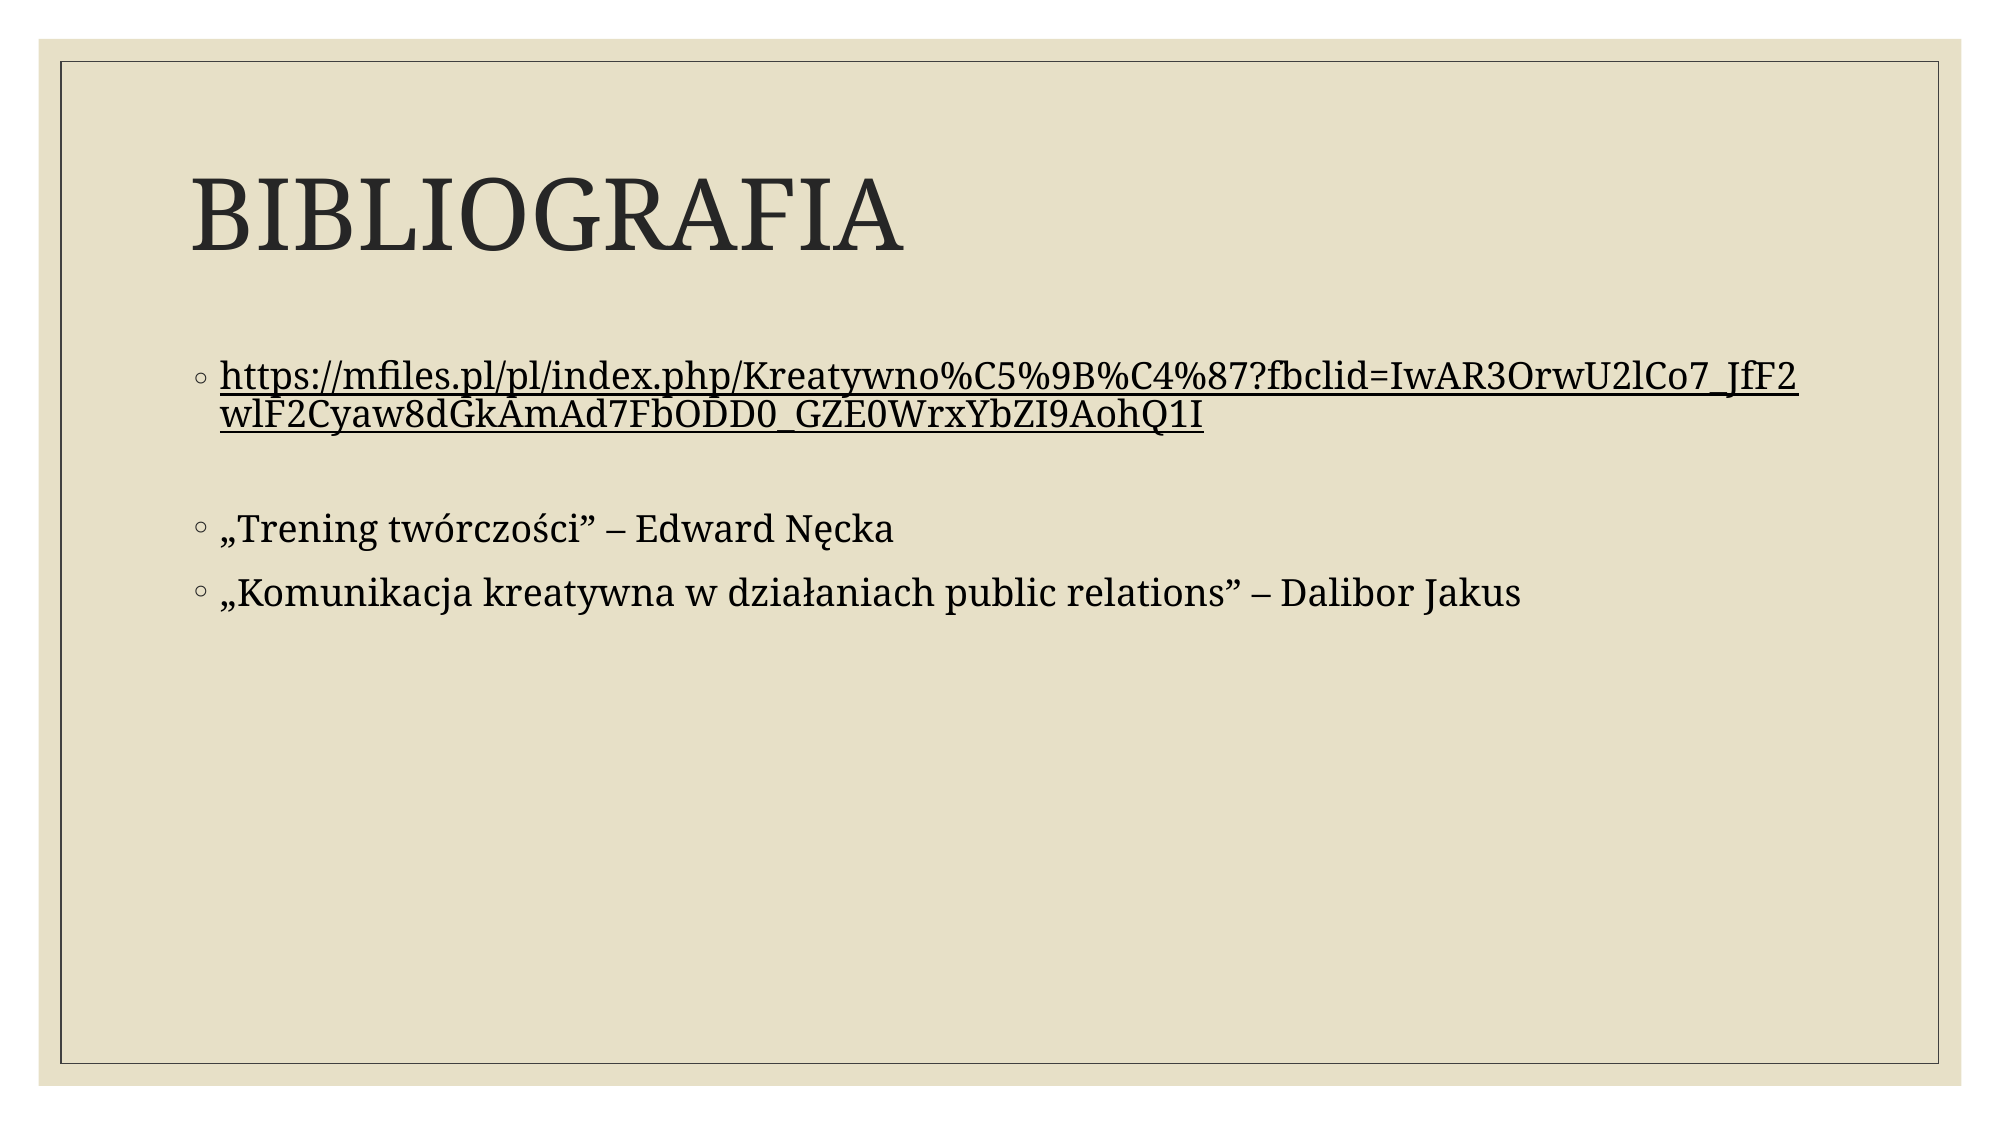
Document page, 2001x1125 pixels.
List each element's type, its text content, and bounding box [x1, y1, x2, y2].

title BIBLIOGRAFIA [174, 105, 1825, 331]
list https://mfiles.pl/pl/index.php/Kreatywno%C5%9B%C4%87?fbclid=IwAR3OrwU2lCo7_JfF2wlF2Cyaw8dGkAmAd7FbODD0_GZE0WrxYbZI9AohQ1I „Trening twórczości” – Edward Nęcka „Komunikacja kreatywna w działaniach public relations” – Dalibor Jakus [174, 345, 1825, 990]
